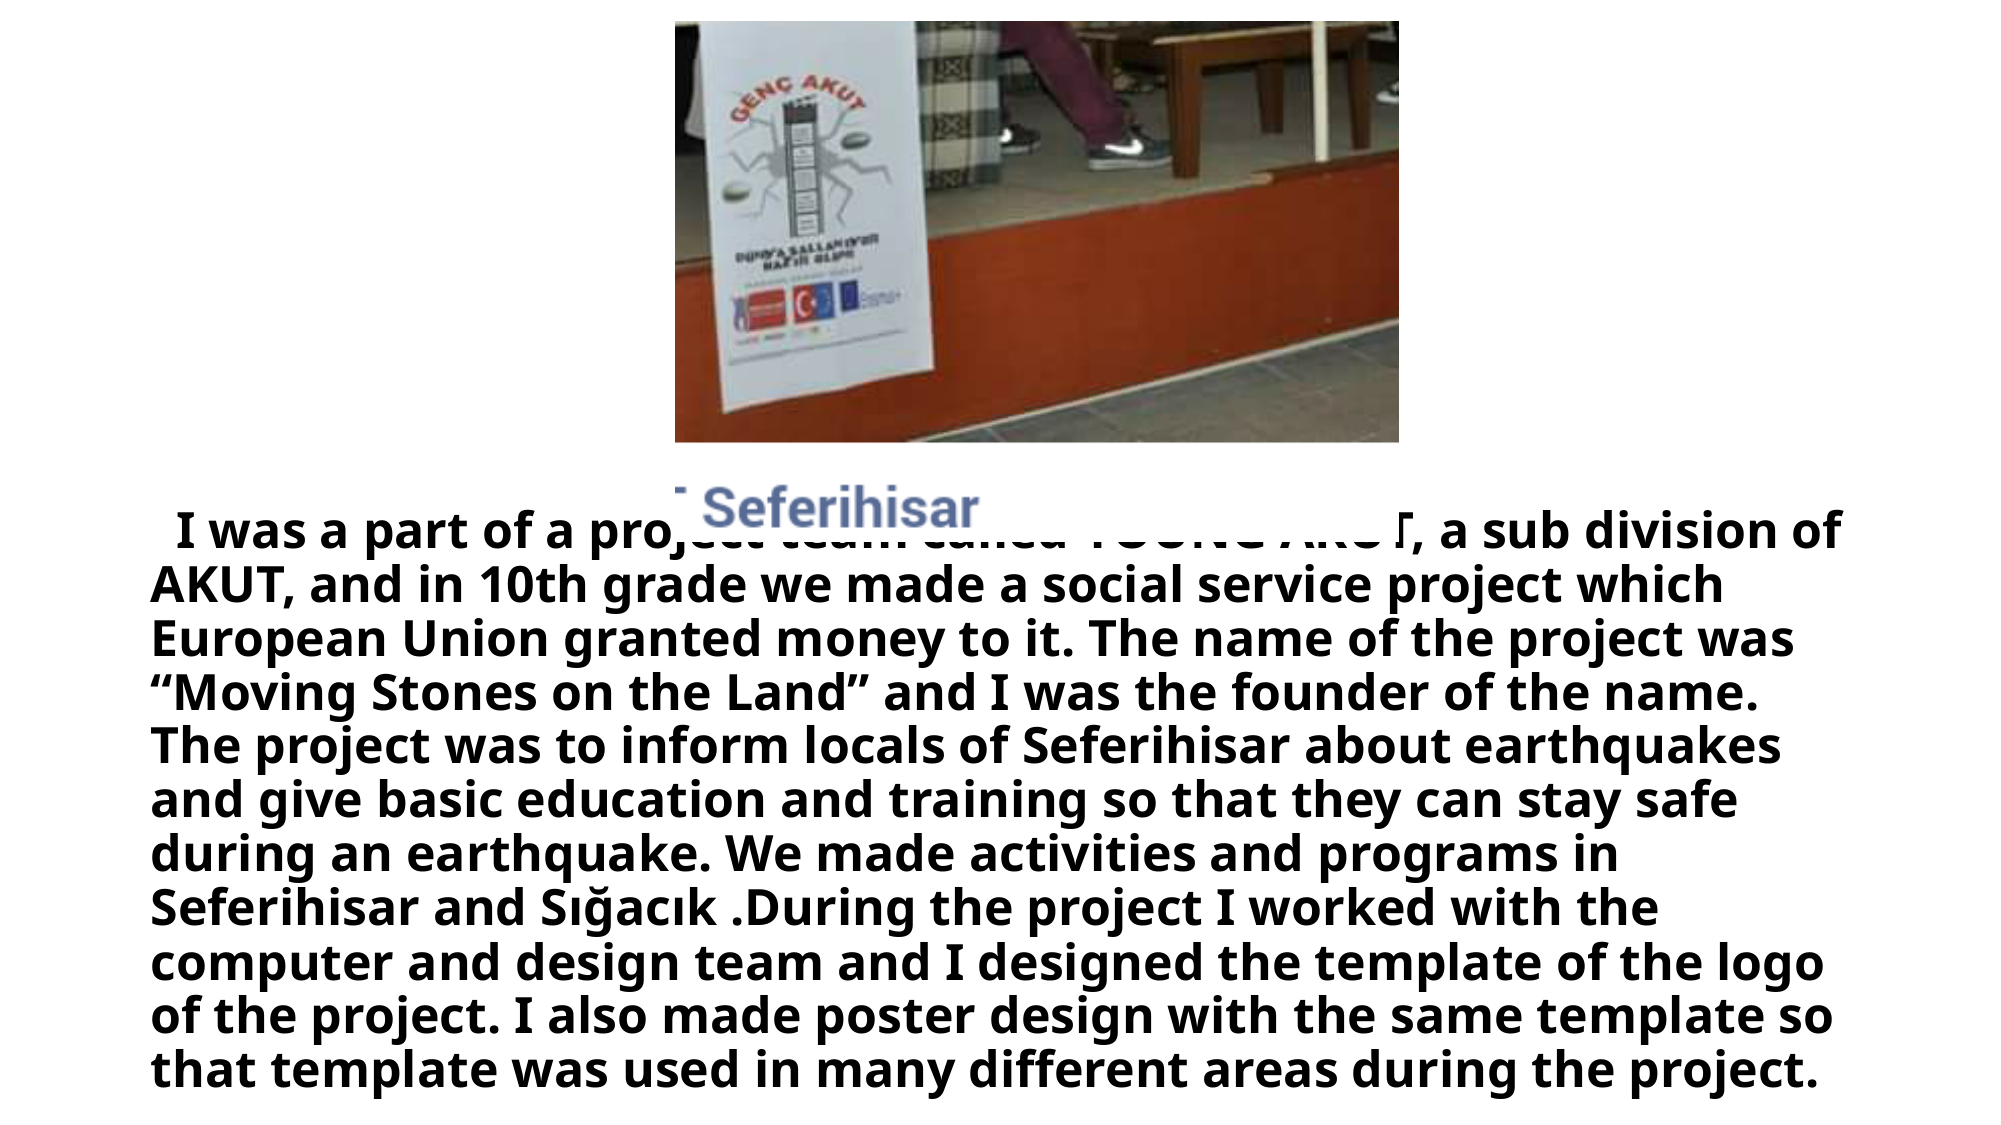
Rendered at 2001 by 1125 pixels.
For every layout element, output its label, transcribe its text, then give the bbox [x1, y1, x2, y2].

picture [675, 21, 1399, 542]
title I was a part of a project team called YOUNG AKUT, a sub division of AKUT, and in 10th grade we made a social service project which European Union granted money to it. The name of the project was “Moving Stones on the Land” and I was the founder of the name. The project was to inform locals of Seferihisar about earthquakes and give basic education and training so that they can stay safe during an earthquake. We made activities and programs in Seferihisar and Sığacık .During the project I worked with the computer and design team and I designed the template of the logo of the project. I also made poster design with the same template so that template was used in many different areas during the project. [135, 721, 1861, 943]
